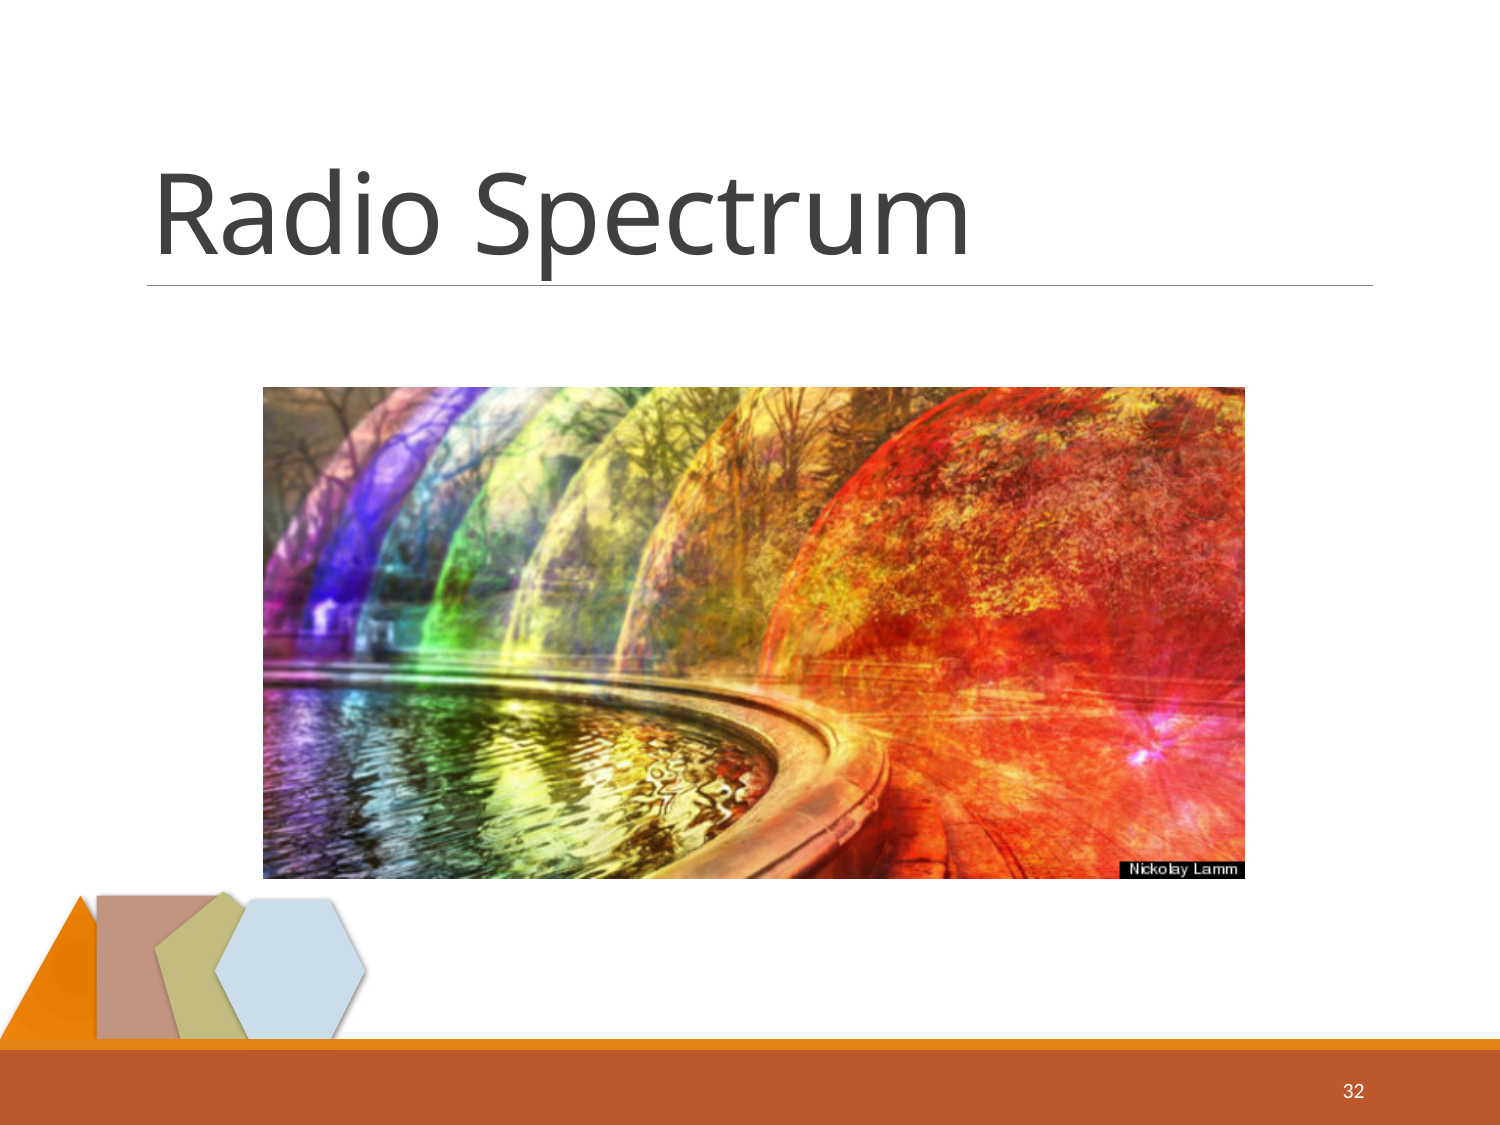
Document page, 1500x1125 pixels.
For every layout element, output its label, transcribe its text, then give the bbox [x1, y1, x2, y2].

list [262, 386, 1245, 879]
slide_number 32 [1218, 1059, 1380, 1120]
title Radio Spectrum [135, 47, 1373, 285]
